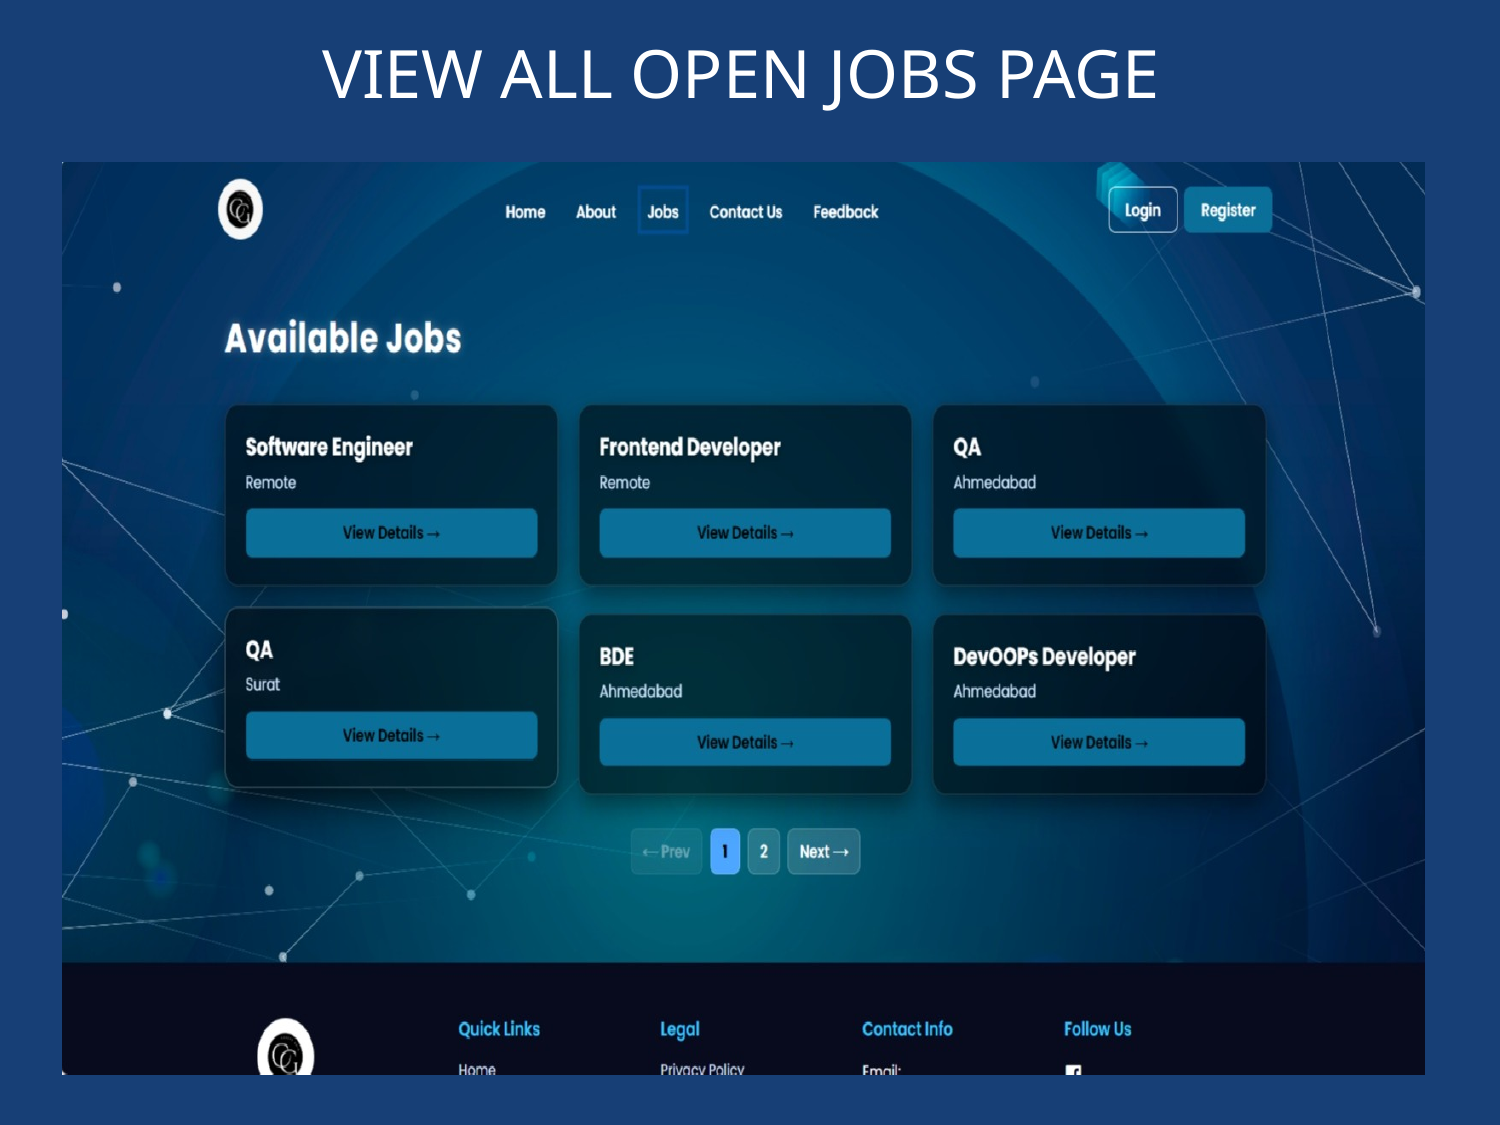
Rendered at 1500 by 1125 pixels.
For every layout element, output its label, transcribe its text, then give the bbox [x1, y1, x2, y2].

text_box VIEW ALL OPEN JOBS PAGE [0, 24, 1500, 120]
picture [956, 162, 975, 167]
picture [62, 162, 1426, 1076]
